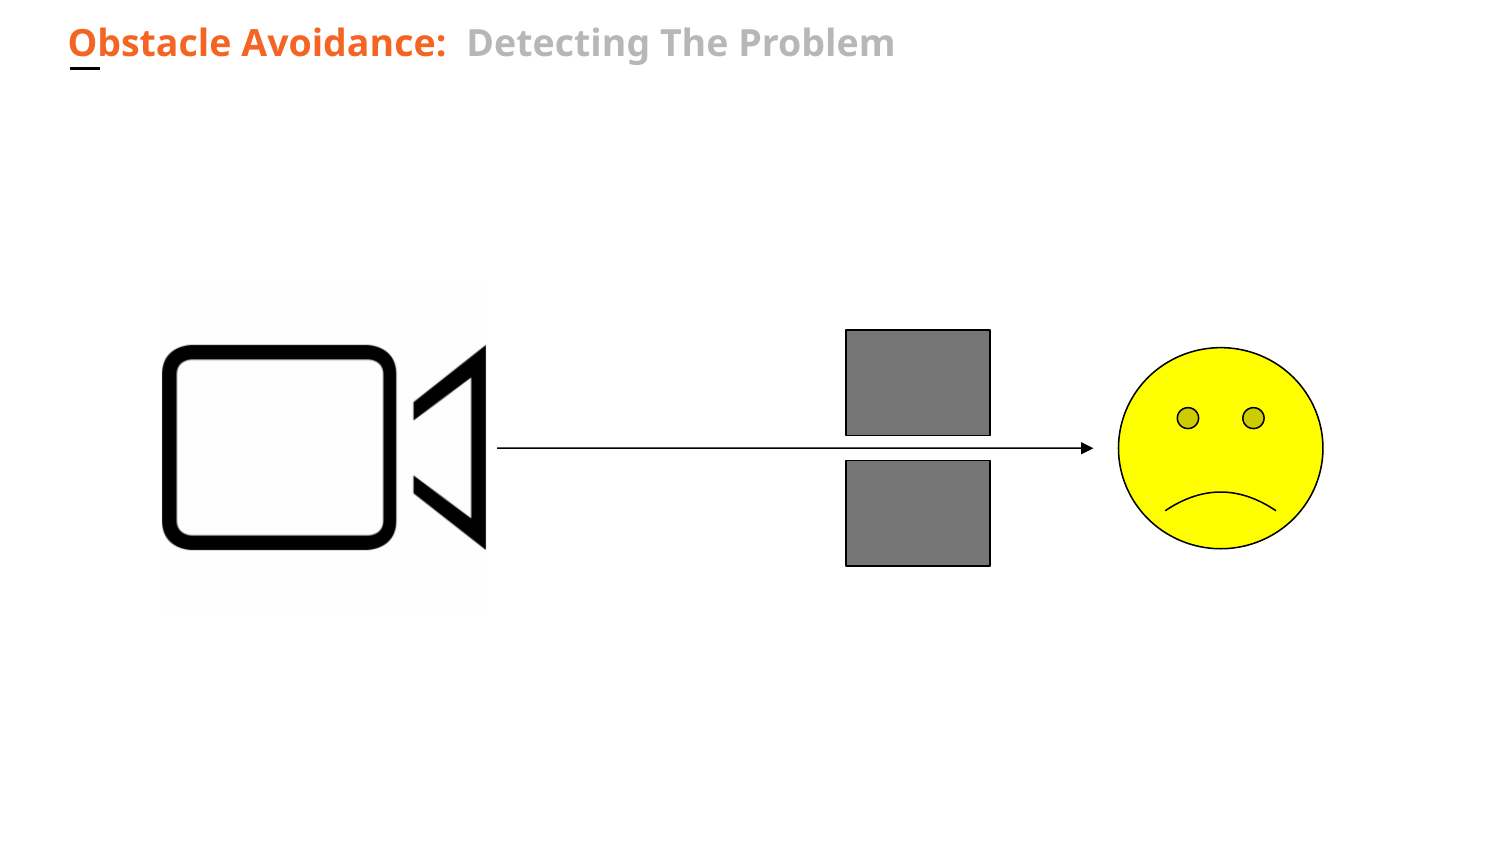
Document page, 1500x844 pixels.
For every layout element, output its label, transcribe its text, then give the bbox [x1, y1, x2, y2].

picture [158, 282, 490, 614]
text_box [845, 460, 990, 566]
text_box [845, 330, 990, 436]
title Obstacle Avoidance: Detecting The Problem [52, 0, 1500, 79]
text_box [1118, 347, 1323, 549]
